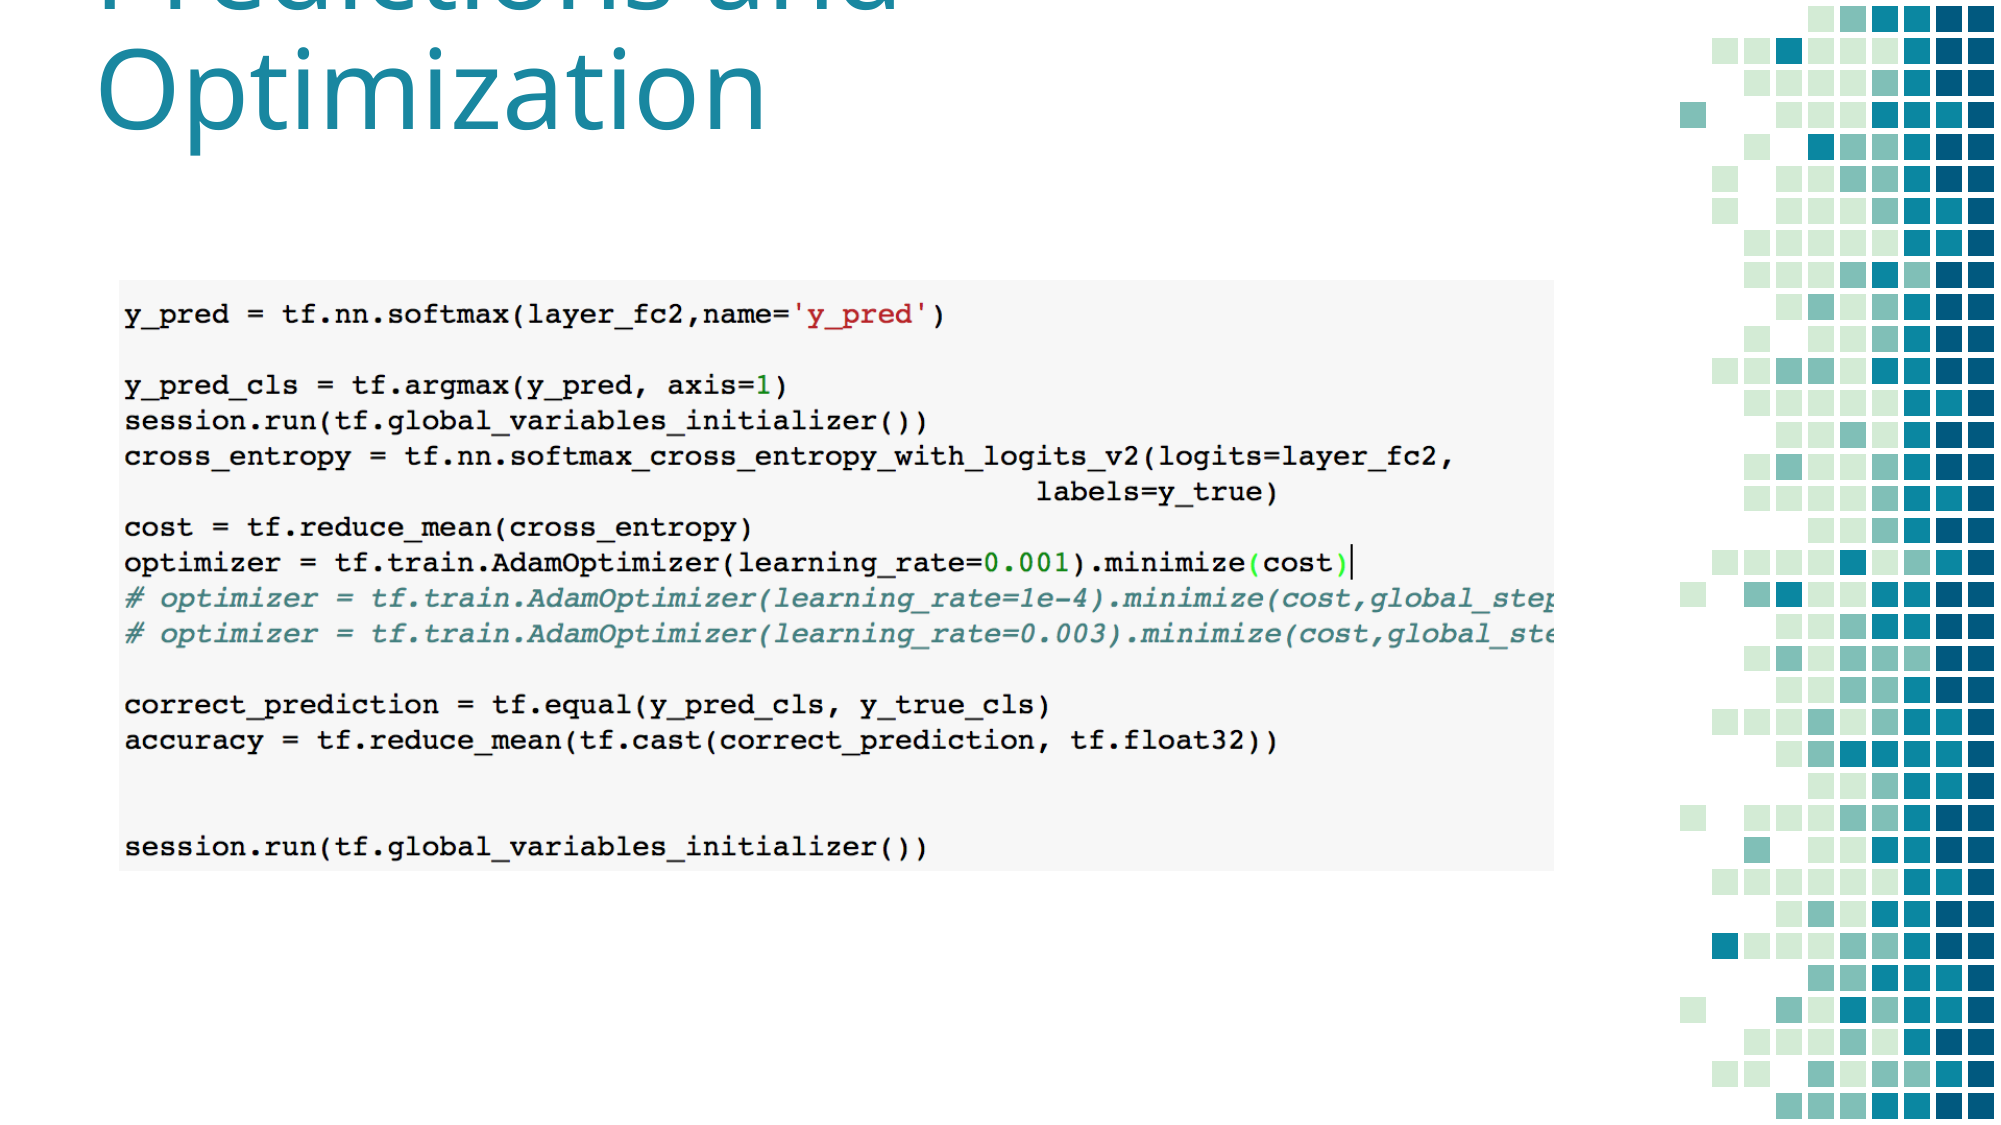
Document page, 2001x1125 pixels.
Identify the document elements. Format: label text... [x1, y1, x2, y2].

picture [119, 280, 1554, 871]
title Predictions and Optimization [74, 119, 1554, 308]
